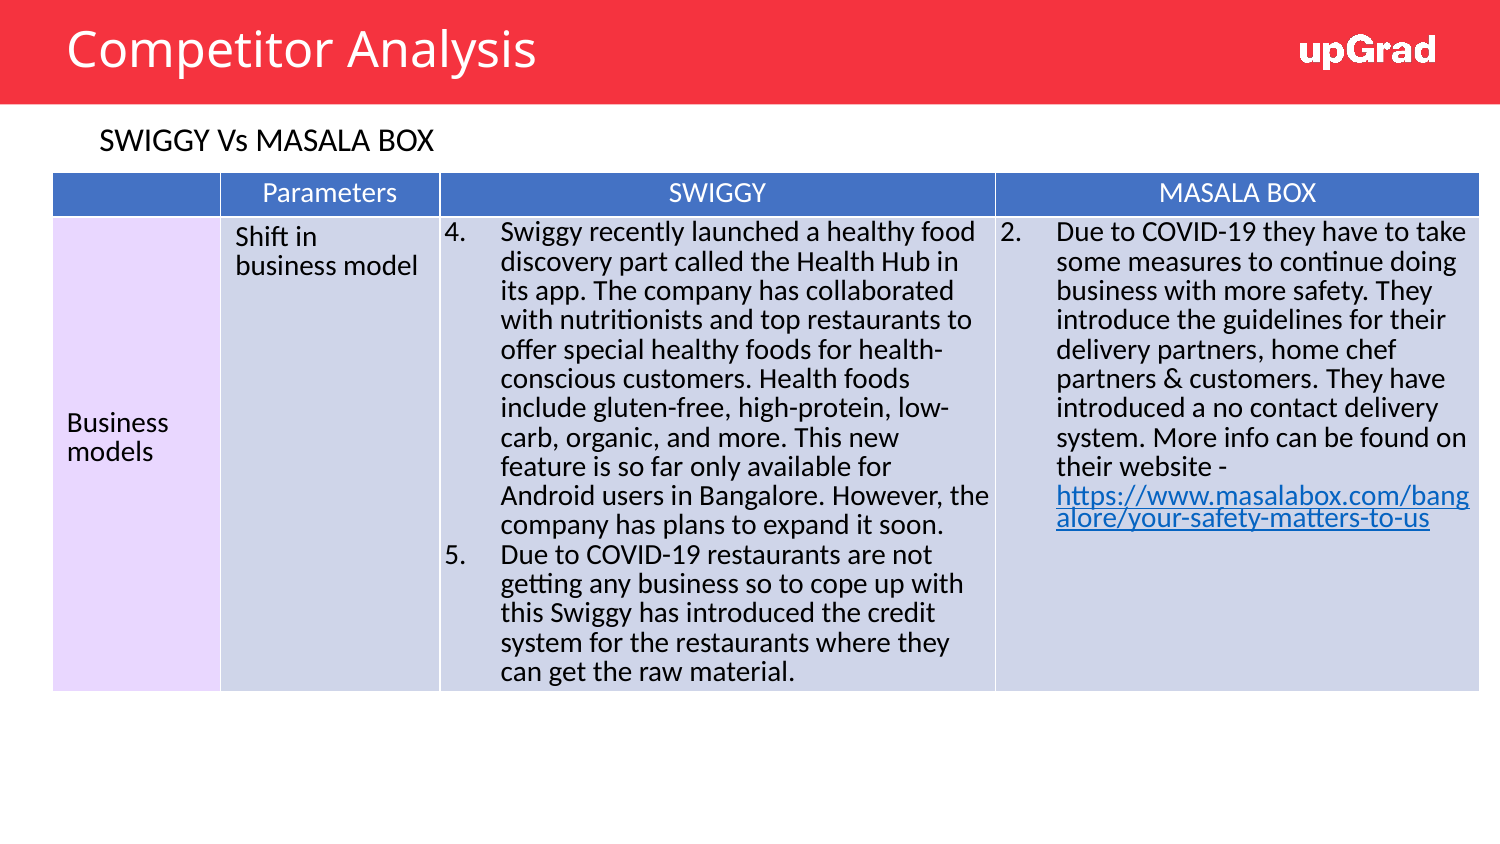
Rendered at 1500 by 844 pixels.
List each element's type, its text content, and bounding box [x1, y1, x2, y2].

table_cell Due to COVID-19 they have to take some measures to continue doing business with more safety. They introduce the guidelines for their delivery partners, home chef partners & customers. They have introduced a no contact delivery system. More info can be found on their website - https://www.masalabox.com/bangalore/your-safety-matters-to-us [996, 218, 1479, 691]
text_box SWIGGY Vs MASALA BOX [84, 110, 450, 166]
table_cell Business models [53, 218, 220, 691]
picture [1300, 34, 1435, 70]
table_header MASALA BOX [996, 173, 1479, 216]
table_cell Shift in business model [221, 218, 439, 691]
table_header [53, 173, 220, 216]
table_header SWIGGY [441, 173, 995, 216]
table_header Parameters [221, 173, 439, 216]
title Competitor Analysis [51, 20, 1223, 83]
table_cell Swiggy recently launched a healthy food discovery part called the Health Hub in its app. The company has collaborated with nutritionists and top restaurants to offer special healthy foods for health-conscious customers. Health foods include gluten-free, high-protein, low-carb, organic, and more. This new feature is so far only available for Android users in Bangalore. However, the company has plans to expand it soon. Due to COVID-19 restaurants are not getting any business so to cope up with this Swiggy has introduced the credit system for the restaurants where they can get the raw material. [441, 218, 995, 691]
